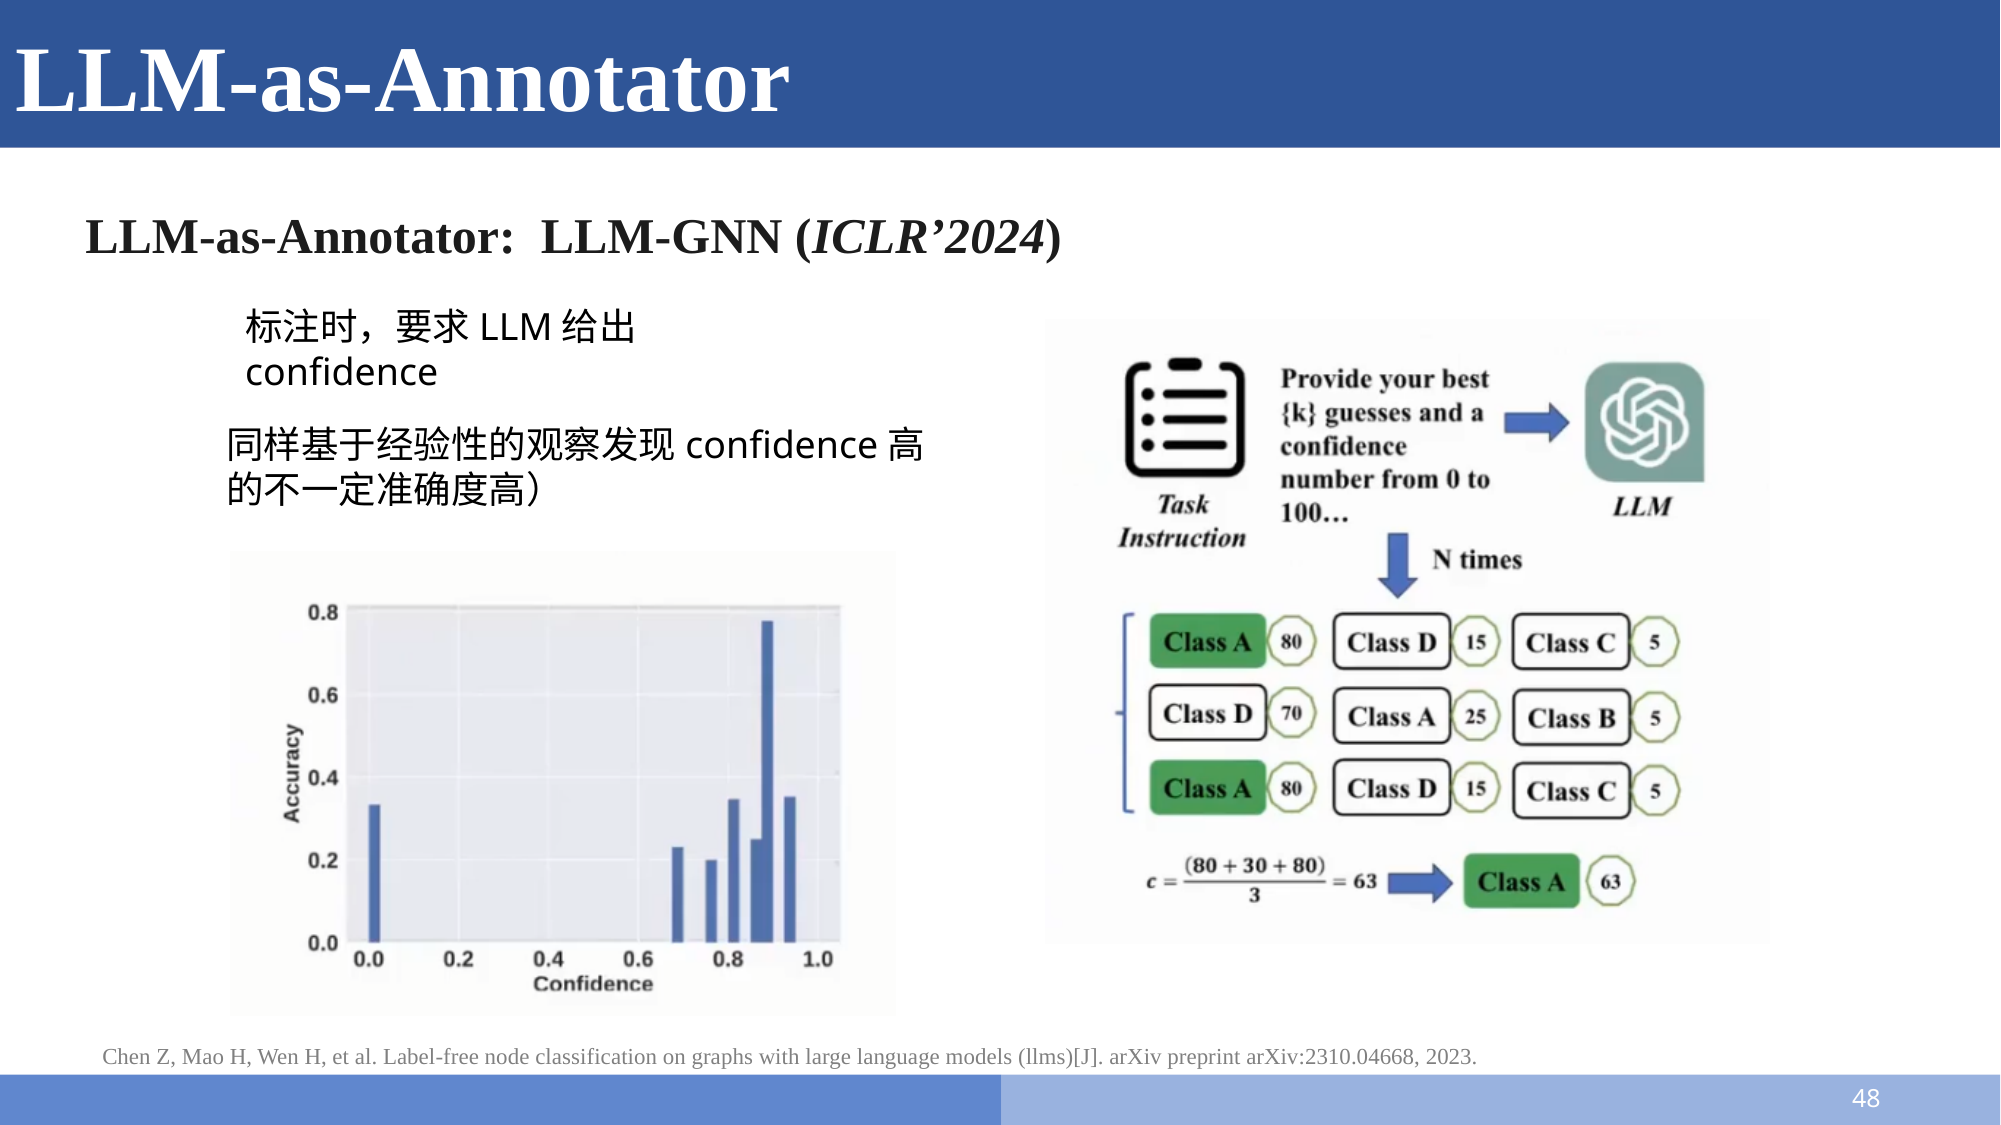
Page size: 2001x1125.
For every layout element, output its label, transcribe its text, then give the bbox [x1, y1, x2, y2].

picture [230, 551, 896, 1016]
text_box LLM-as-Annotator: LLM-GNN (ICLR’2024) [70, 195, 1109, 271]
text_box 同样基于经验性的观察发现confidence高的不一定准确度高） [211, 413, 971, 519]
picture [1045, 319, 1770, 944]
text_box 标注时，要求LLM给出confidence [230, 295, 849, 401]
text_box Chen Z, Mao H, Wen H, et al. Label-free node classification on graphs with large language models (llms)[J]. arXiv preprint arXiv:2310.04668, 2023. [87, 1033, 2000, 1077]
title LLM-as-Annotator [0, 0, 2000, 148]
slide_number 48 [1775, 1077, 1881, 1123]
